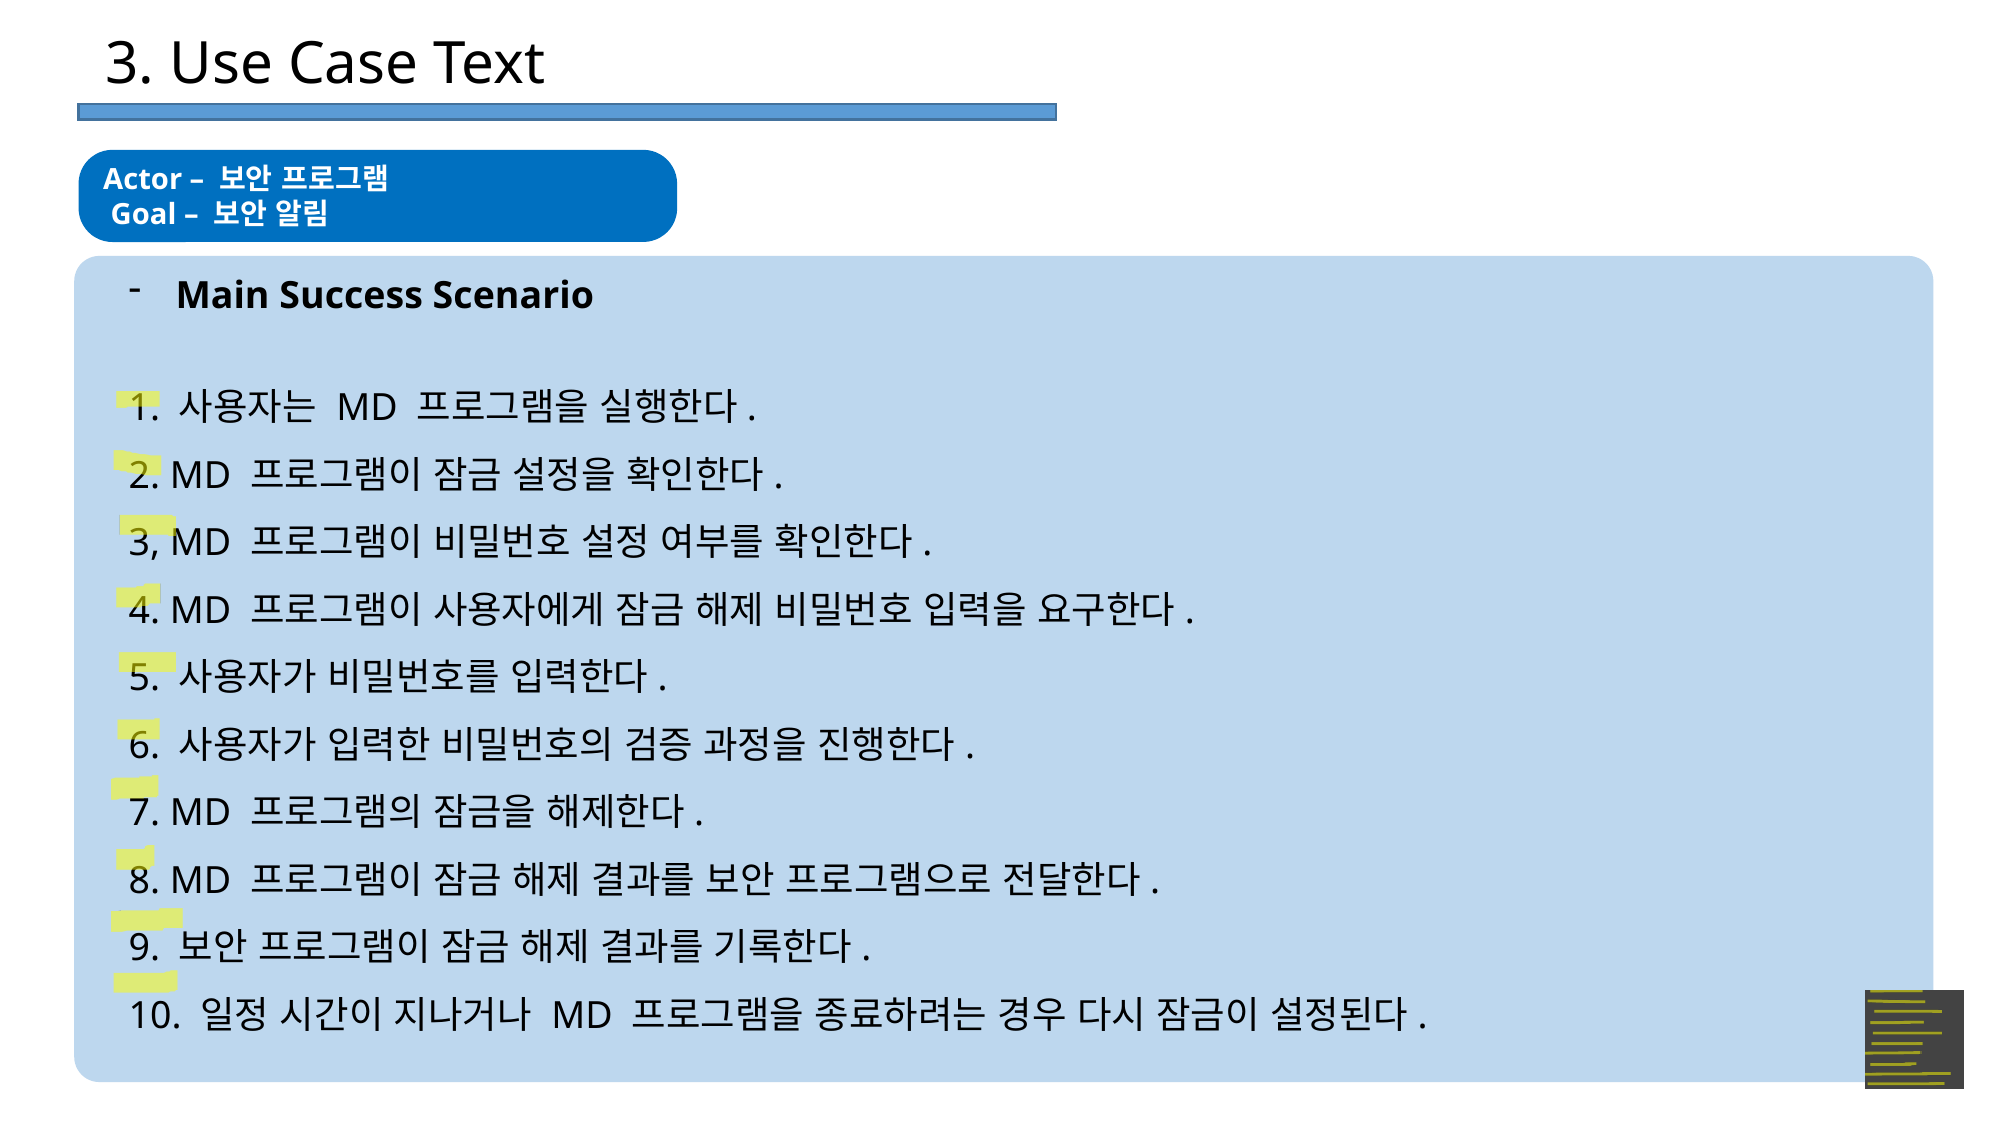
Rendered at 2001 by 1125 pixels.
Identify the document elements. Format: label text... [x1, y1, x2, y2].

text_box Actor – 보안 프로그램 Goal – 보안 알림 [77, 148, 679, 244]
picture [1864, 989, 1965, 1090]
text_box Main Success Scenario 1. 사용자는 MD 프로그램을 실행한다. 2. MD 프로그램이 잠금 설정을 확인한다. 3, MD 프로그램이 비밀번호 설정 여부를 확인한다. 4. MD 프로그램이 사용자에게 잠금 해제 비밀번호 입력을 요구한다. 5. 사용자가 비밀번호를 입력한다. 6. 사용자가 입력한 비밀번호의 검증 과정을 진행한다. 7. MD 프로그램의 잠금을 해제한다. 8. MD 프로그램이 잠금 해제 결과를 보안 프로그램으로 전달한다. 9. 보안 프로그램이 잠금 해제 결과를 기록한다. 10. 일정 시간이 지나거나 MD 프로그램을 종료하려는 경우 다시 잠금이 설정된다. [73, 254, 1935, 1084]
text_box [78, 18, 1910, 120]
picture [111, 391, 193, 1015]
